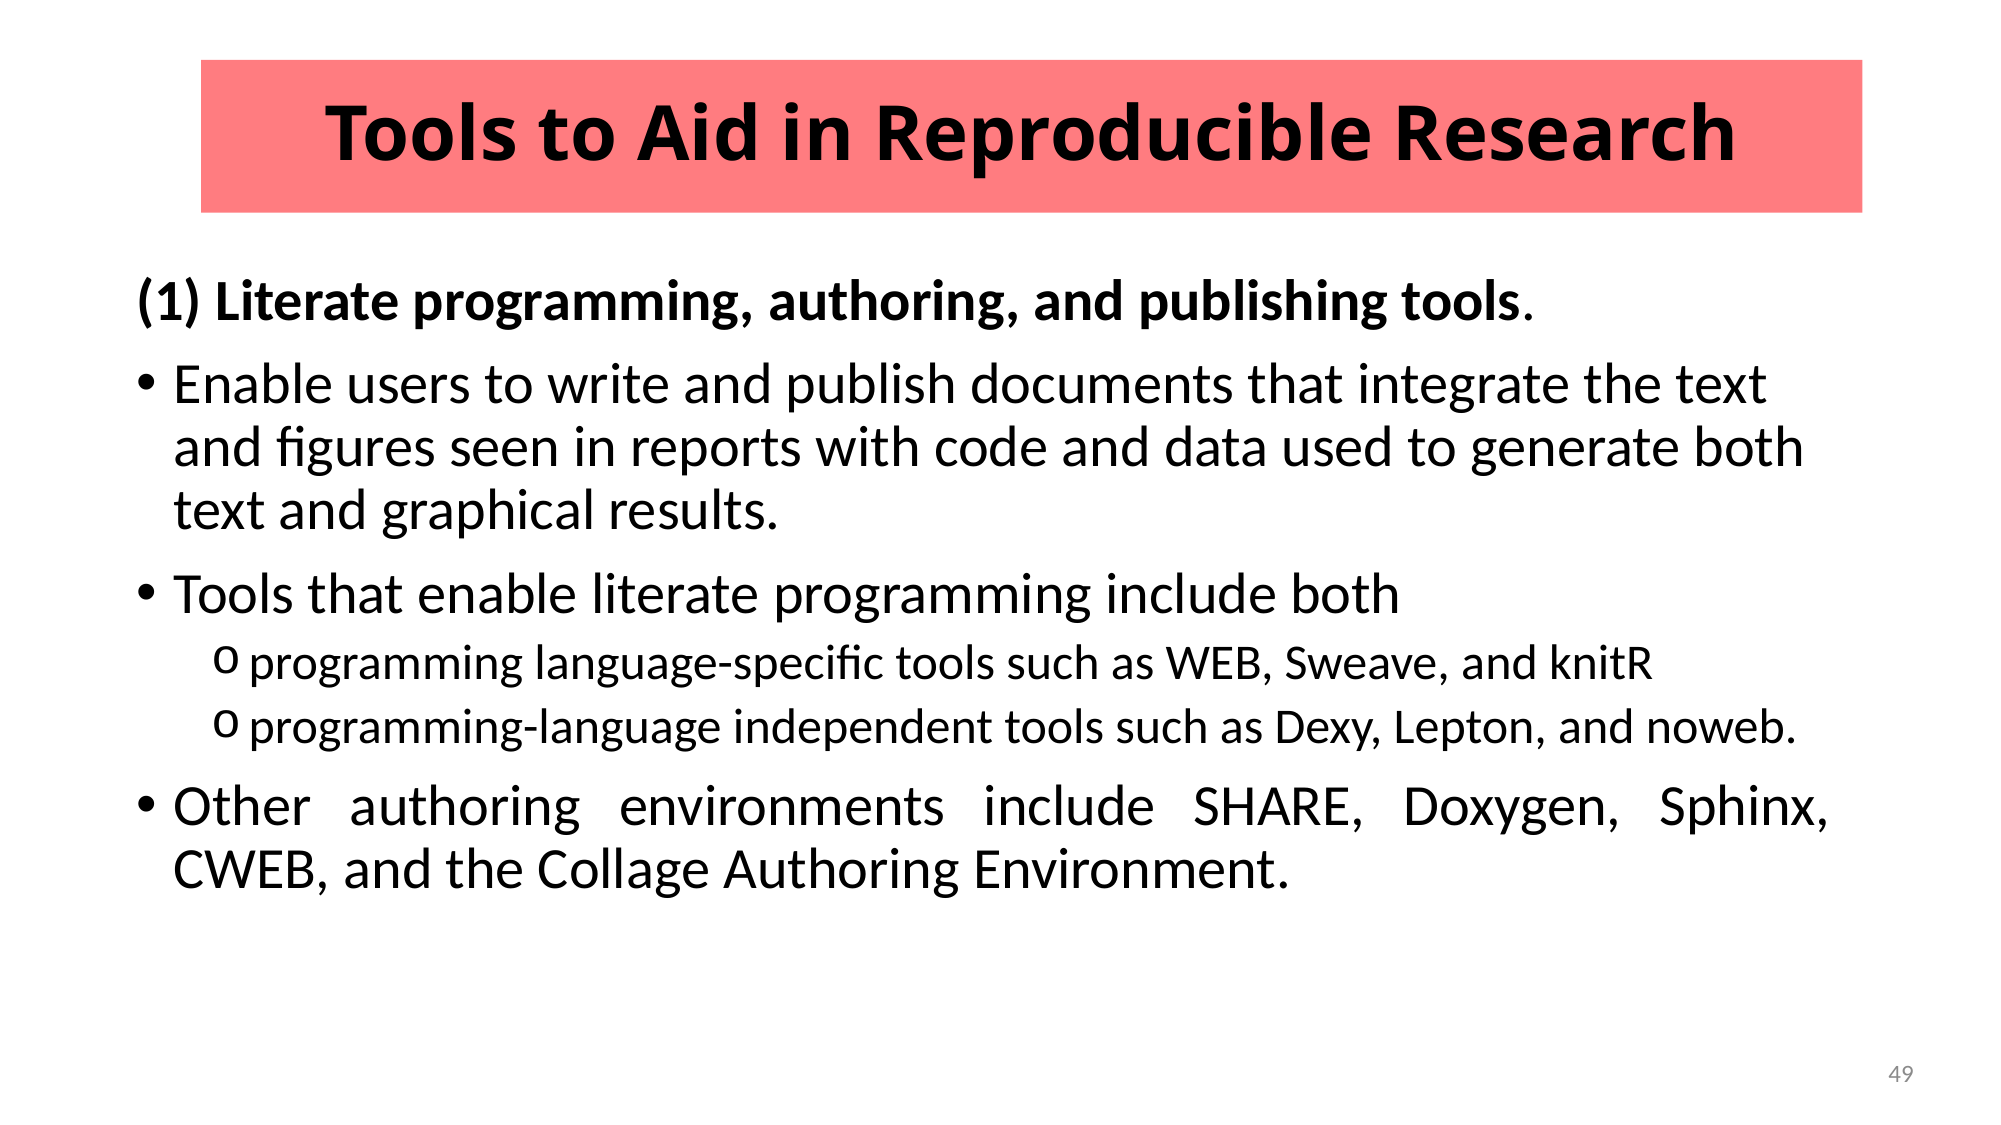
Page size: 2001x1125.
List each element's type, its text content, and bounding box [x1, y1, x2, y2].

list (1) Literate programming, authoring, and publishing tools. Enable users to write and publish documents that integrate the text and figures seen in reports with code and data used to generate both text and graphical results. Tools that enable literate programming include both programming language-specific tools such as WEB, Sweave, and knitR programming-language independent tools such as Dexy, Lepton, and noweb. Other authoring environments include SHARE, Doxygen, Sphinx, CWEB, and the Collage Authoring Environment. [121, 262, 1847, 977]
slide_number 49 [1478, 1042, 1929, 1103]
title Tools to Aid in Reproducible Research [201, 59, 1863, 213]
